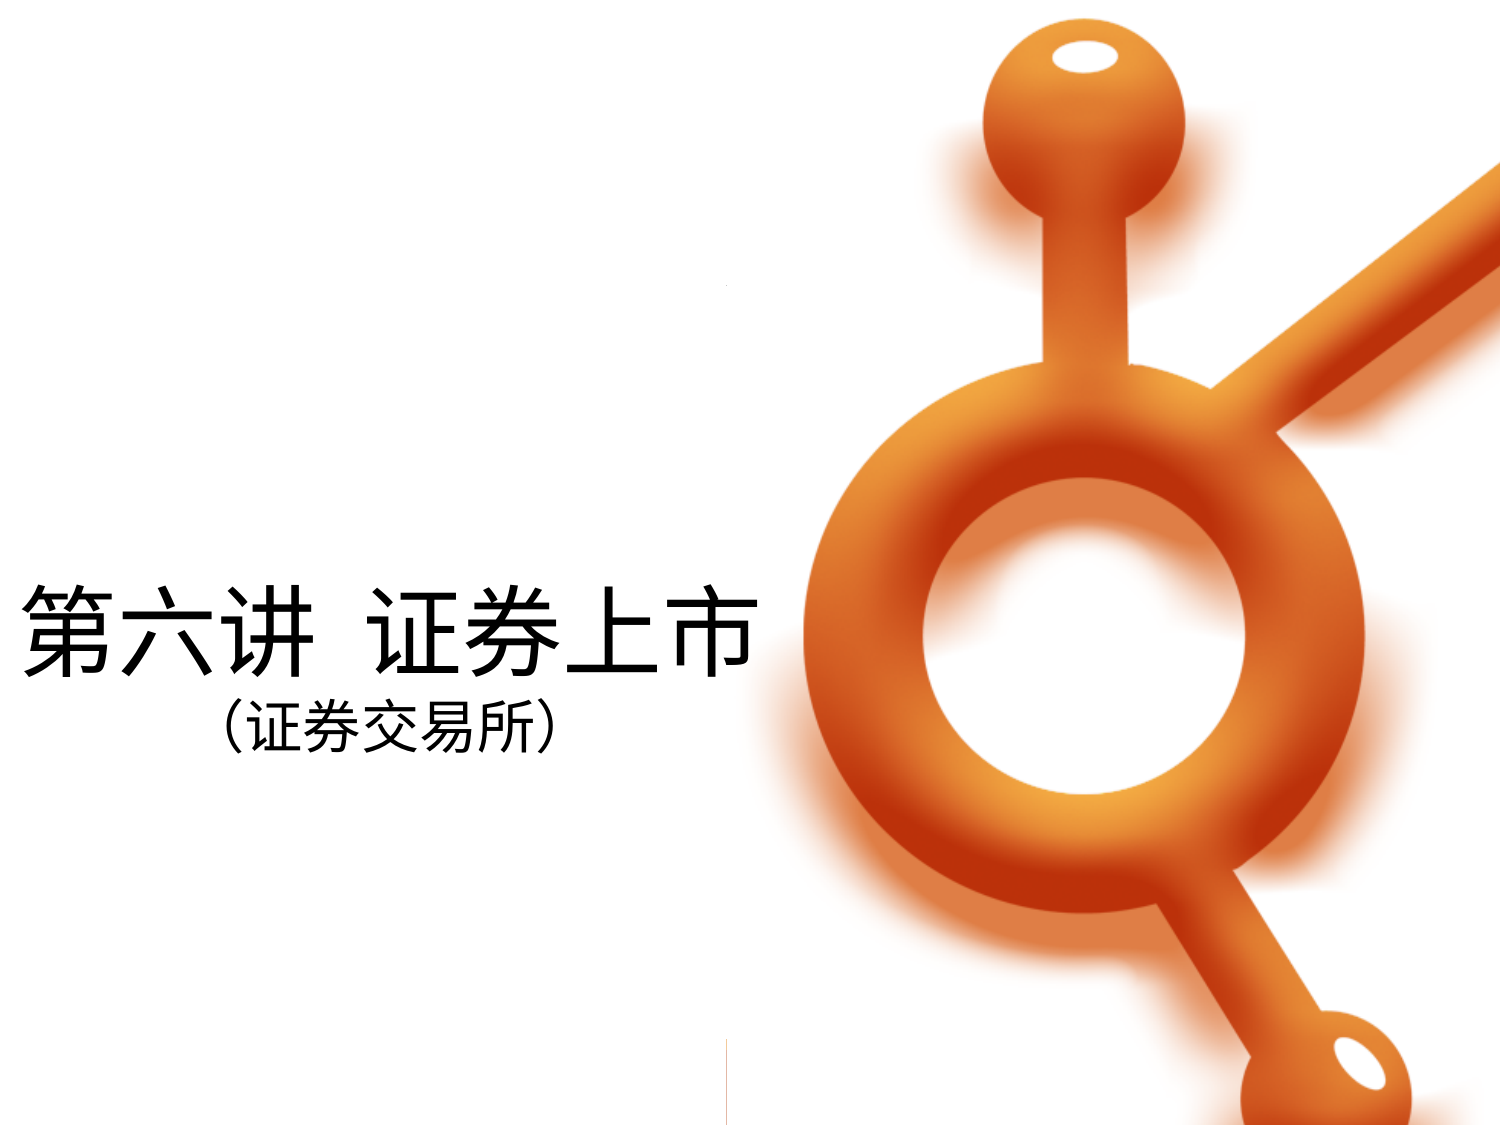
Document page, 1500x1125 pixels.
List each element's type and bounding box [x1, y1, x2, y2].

text_box [0, 0, 1500, 1125]
